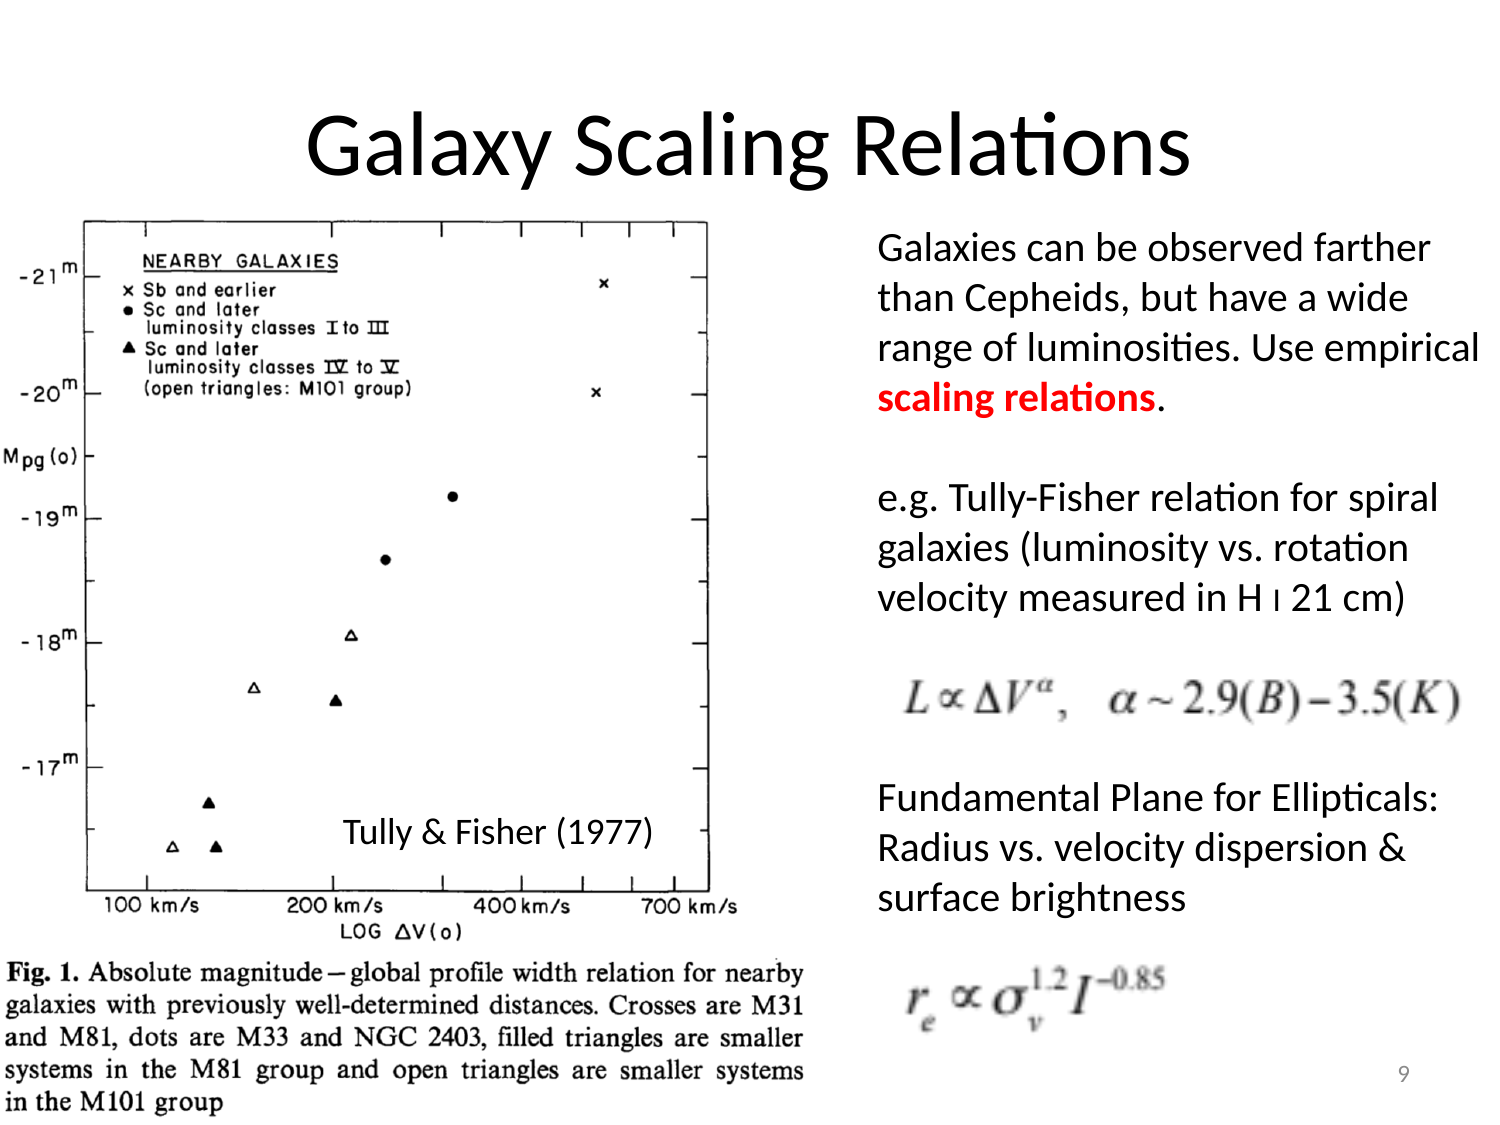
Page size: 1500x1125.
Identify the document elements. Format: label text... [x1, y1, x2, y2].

picture [0, 202, 813, 1125]
text_box Galaxies can be observed farther than Cepheids, but have a wide range of luminosities. Use empirical scaling relations. e.g. Tully-Fisher relation for spiral galaxies (luminosity vs. rotation velocity measured in H I 21 cm) Fundamental Plane for Ellipticals: Radius vs. velocity dispersion & surface brightness [862, 212, 1500, 928]
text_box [874, 648, 1488, 741]
slide_number 9 [1074, 1042, 1425, 1103]
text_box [899, 949, 1169, 1037]
title Galaxy Scaling Relations [75, 45, 1425, 233]
